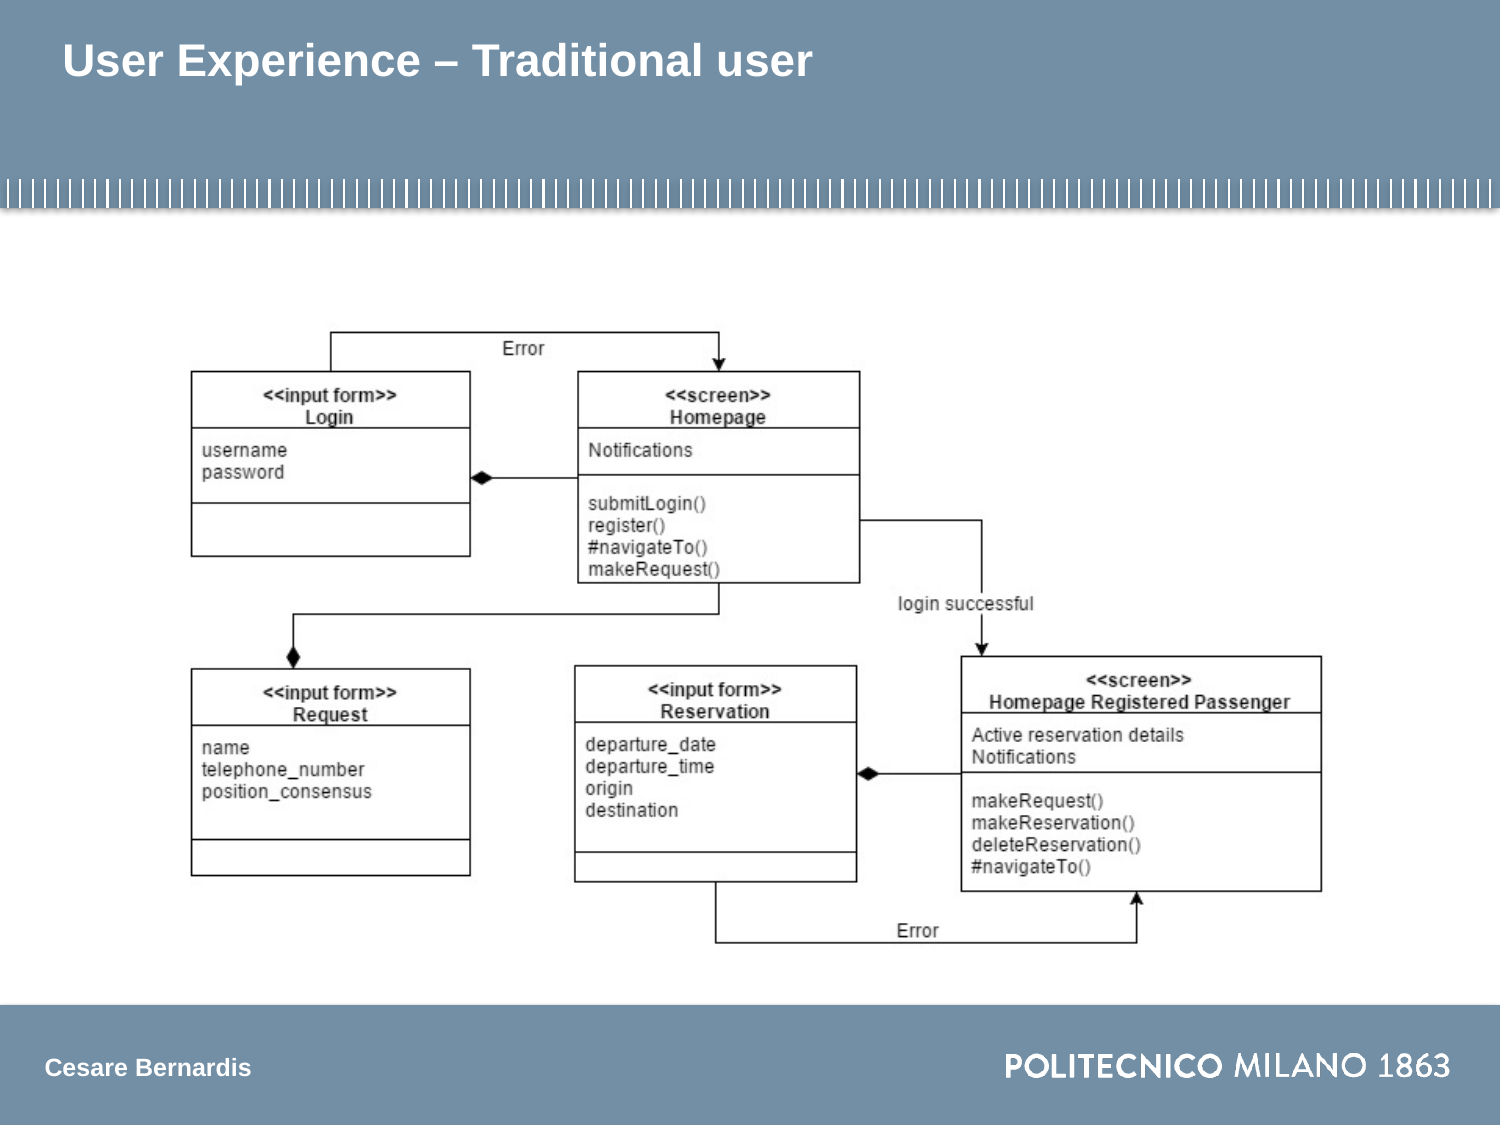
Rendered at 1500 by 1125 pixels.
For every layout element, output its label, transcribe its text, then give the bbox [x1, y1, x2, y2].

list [177, 309, 1338, 958]
title User Experience – Traditional user [47, 22, 1455, 161]
picture [999, 1041, 1456, 1089]
